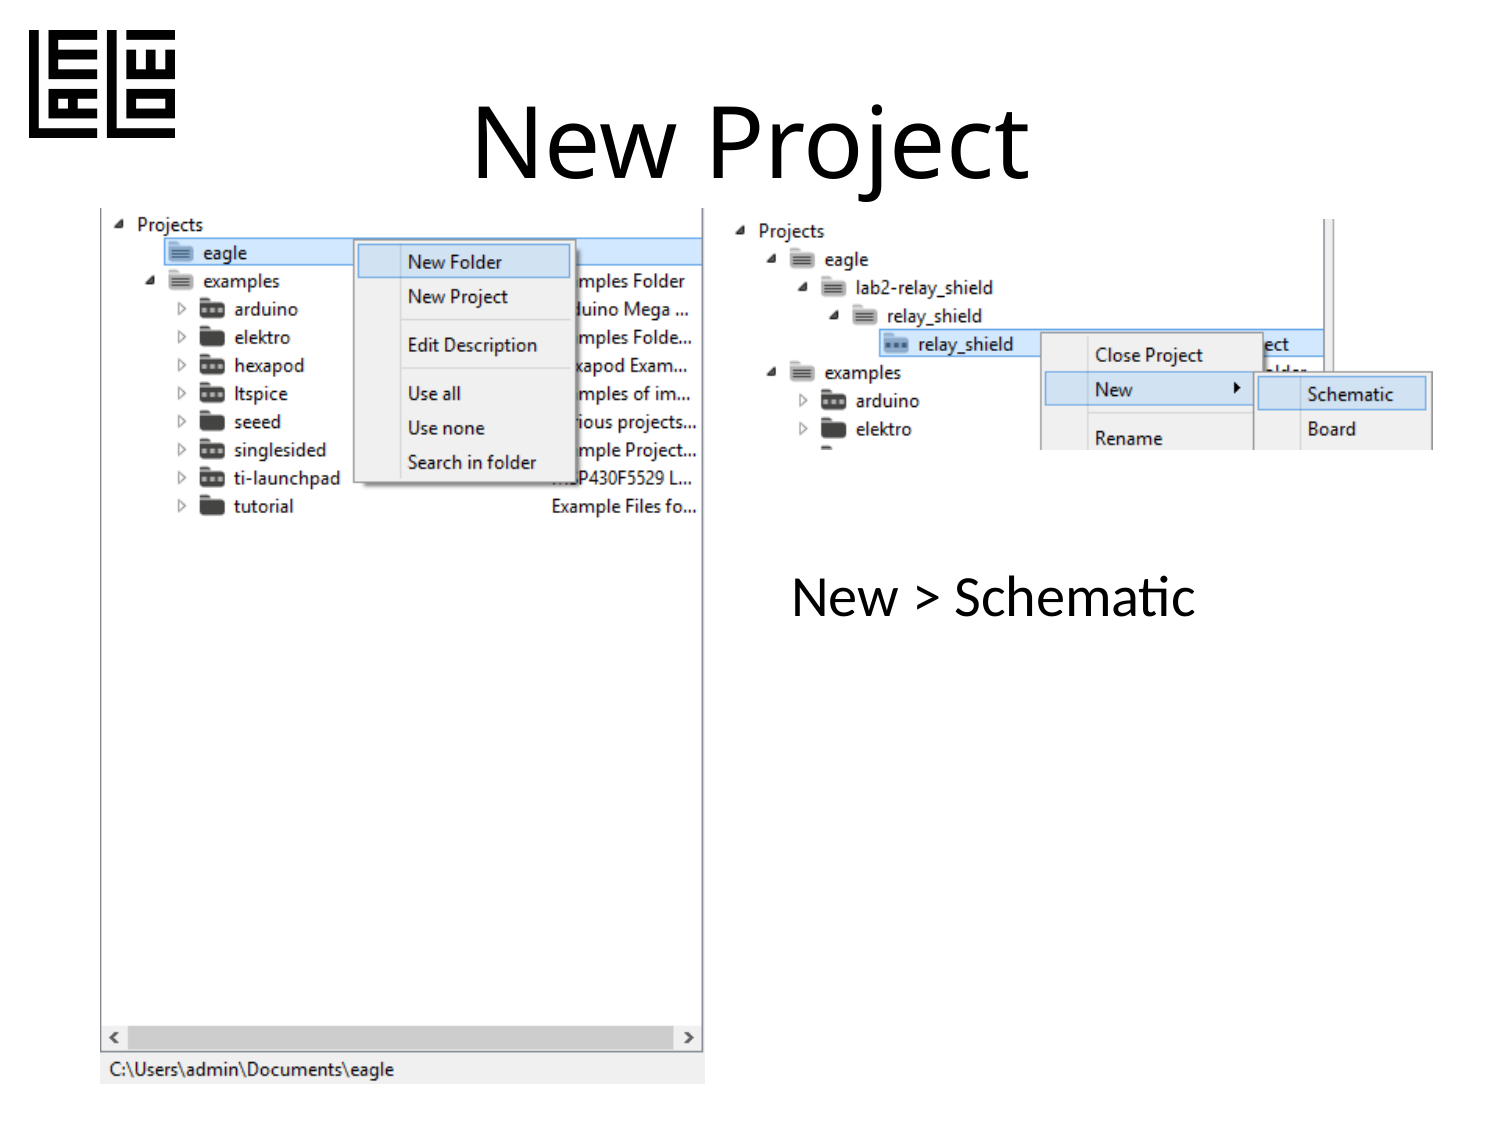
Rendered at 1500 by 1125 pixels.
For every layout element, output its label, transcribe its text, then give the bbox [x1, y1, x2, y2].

picture [100, 207, 706, 1084]
picture [29, 30, 175, 138]
title New Project [75, 45, 1425, 233]
text_box New > Schematic [776, 550, 1212, 636]
picture [726, 219, 1433, 450]
